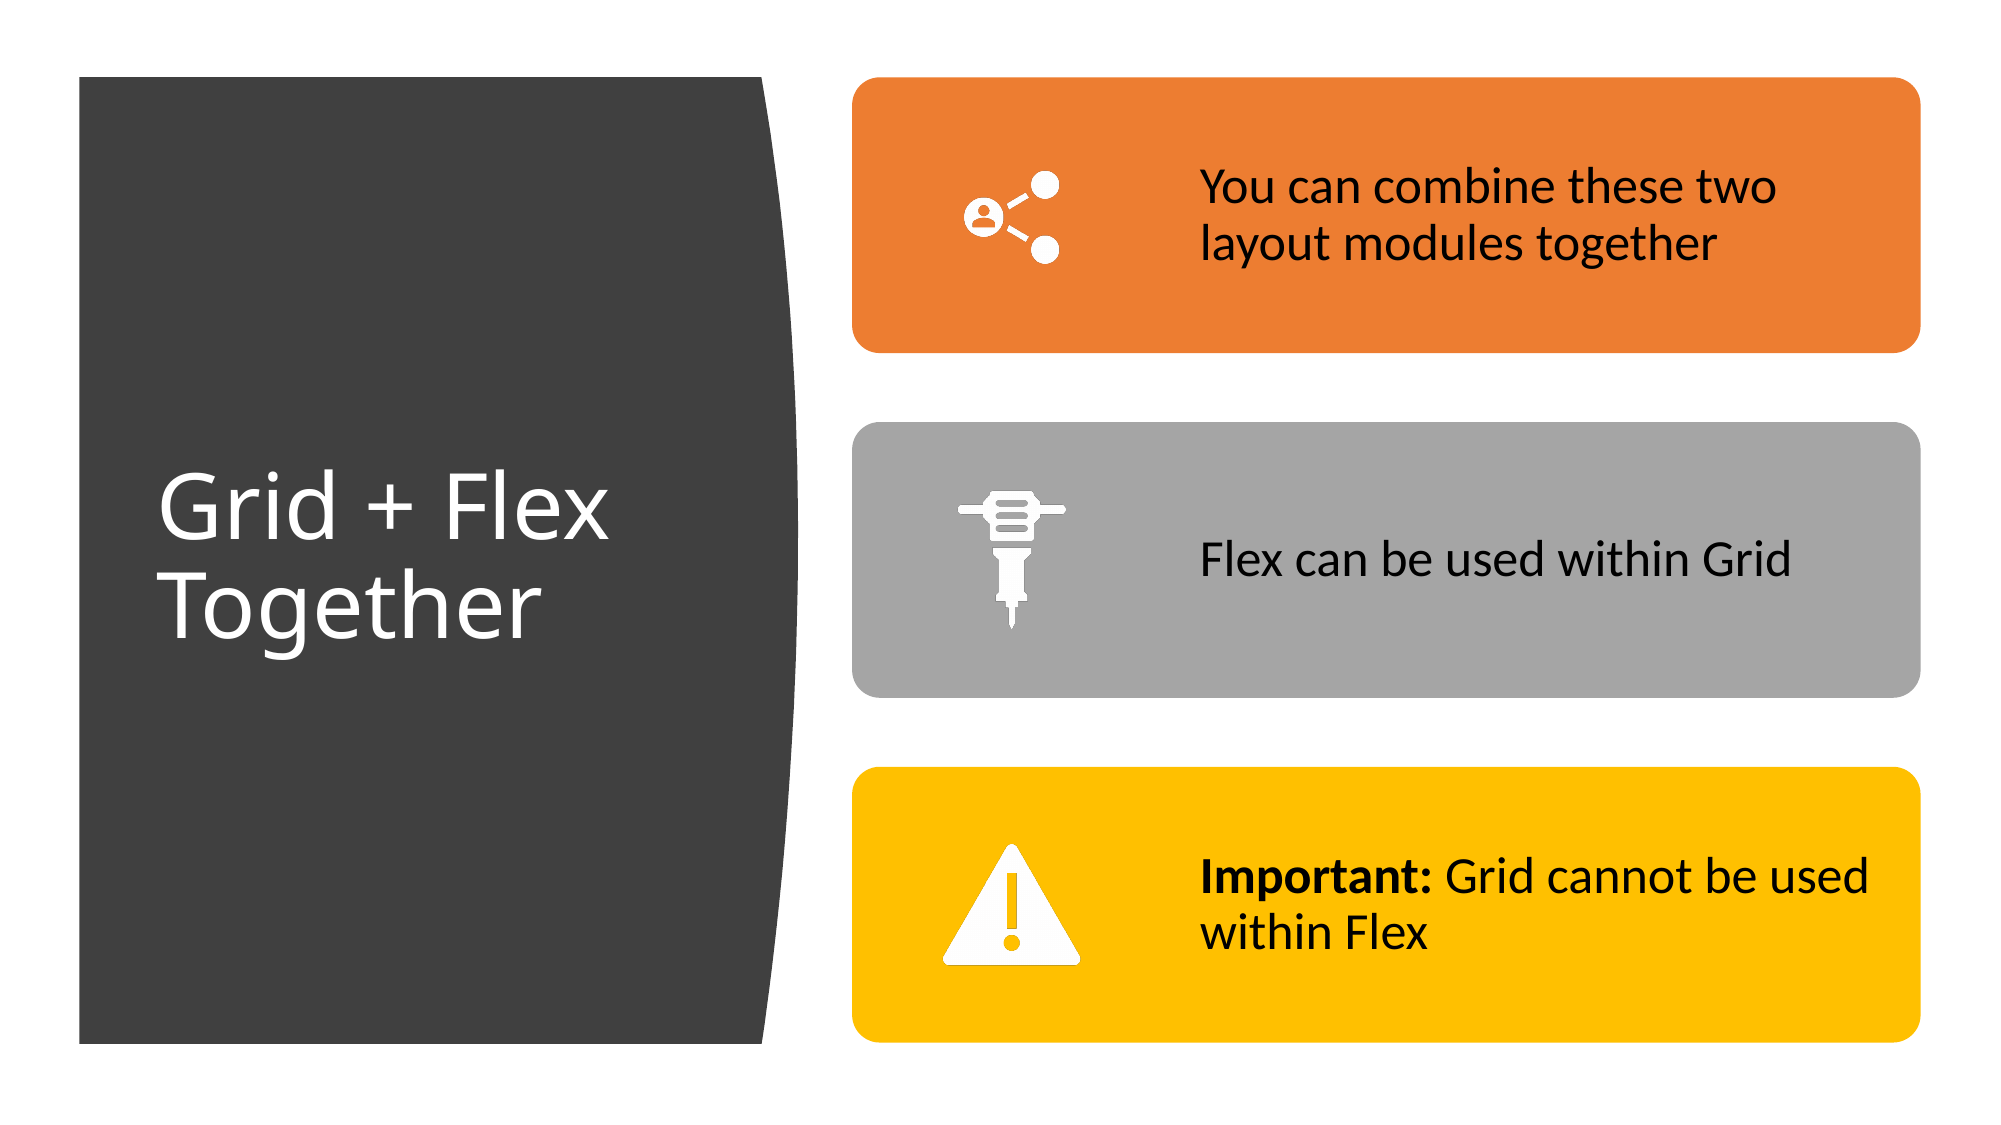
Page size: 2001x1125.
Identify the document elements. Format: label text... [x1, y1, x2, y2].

text_box [78, 76, 800, 1045]
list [852, 77, 1921, 1043]
title Grid + Flex Together [141, 166, 702, 953]
